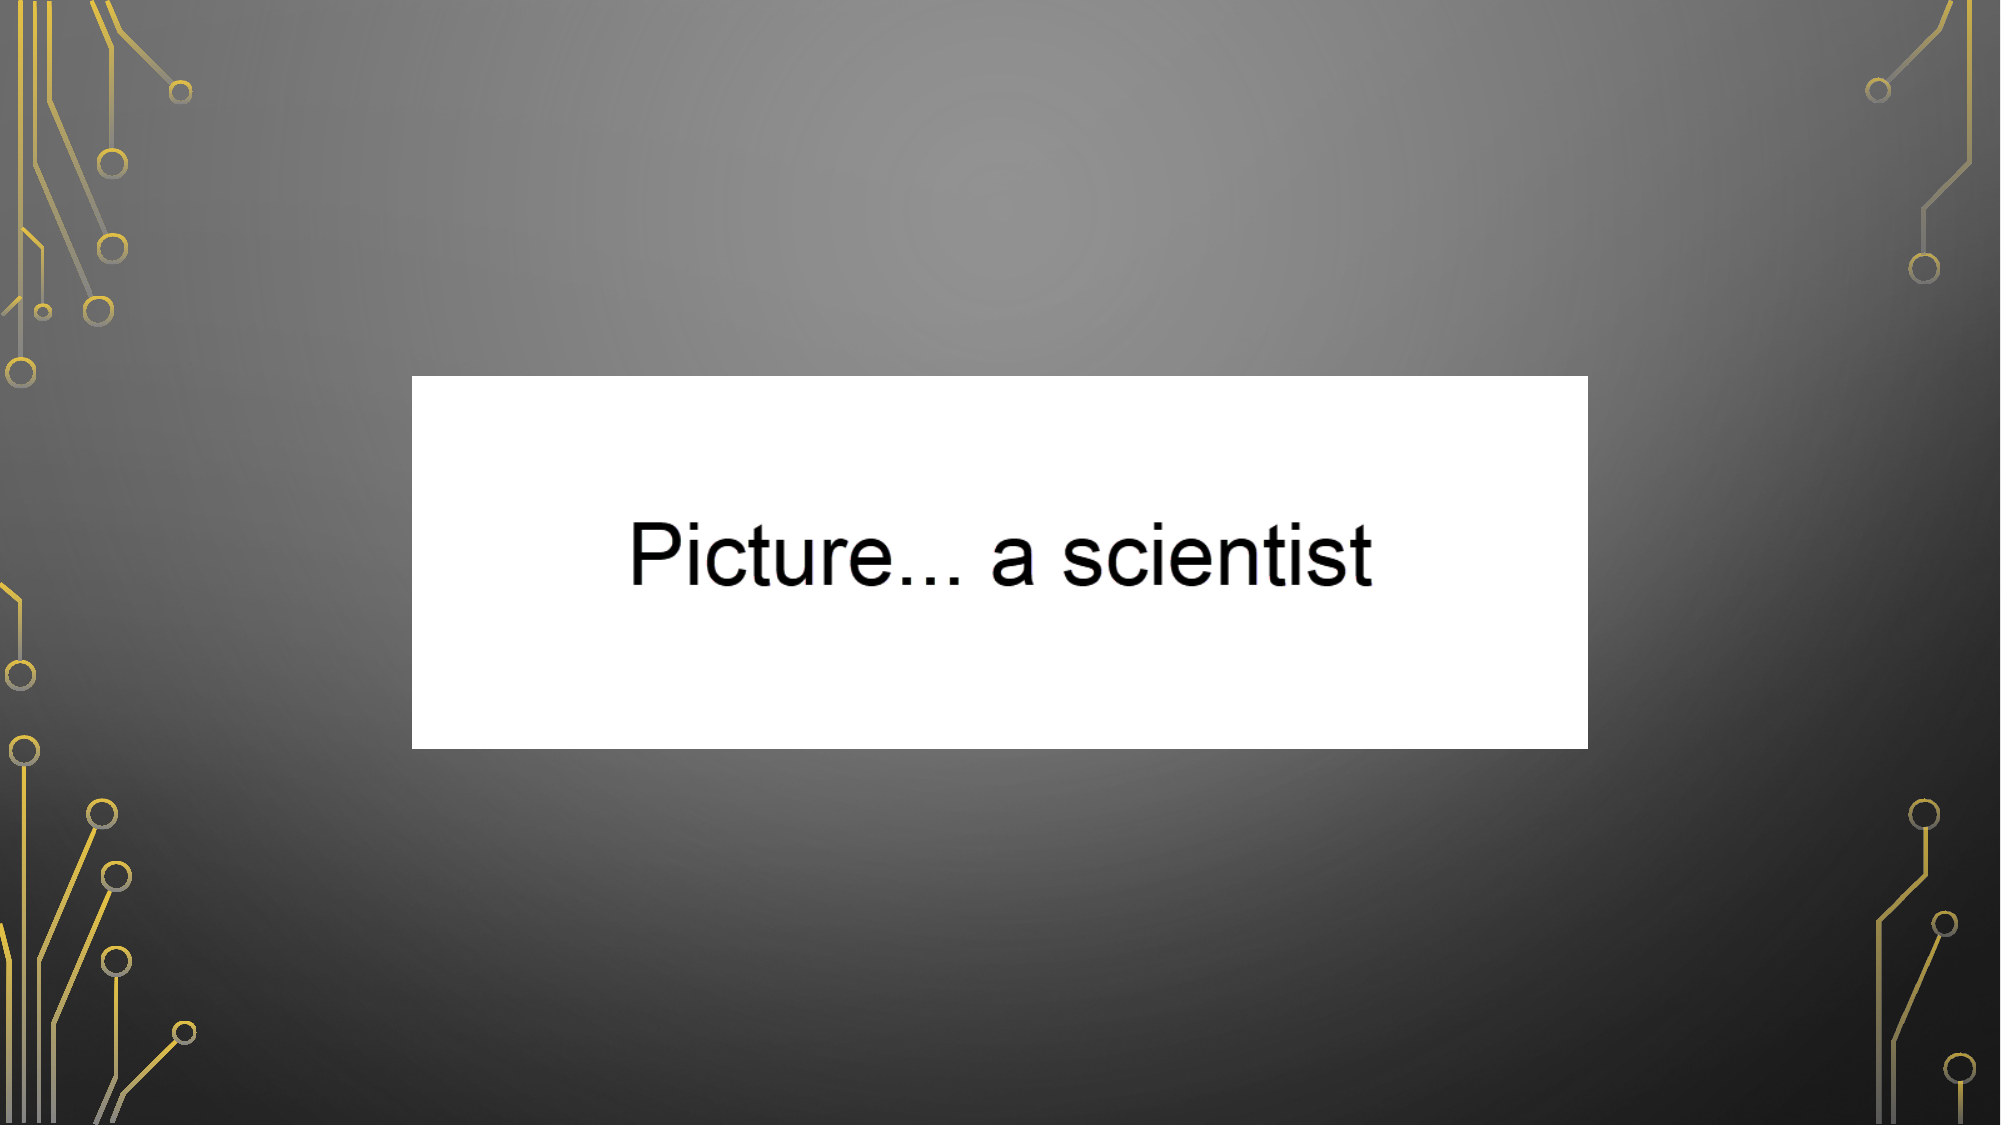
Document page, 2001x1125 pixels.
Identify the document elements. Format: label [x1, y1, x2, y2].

picture [412, 375, 1588, 749]
